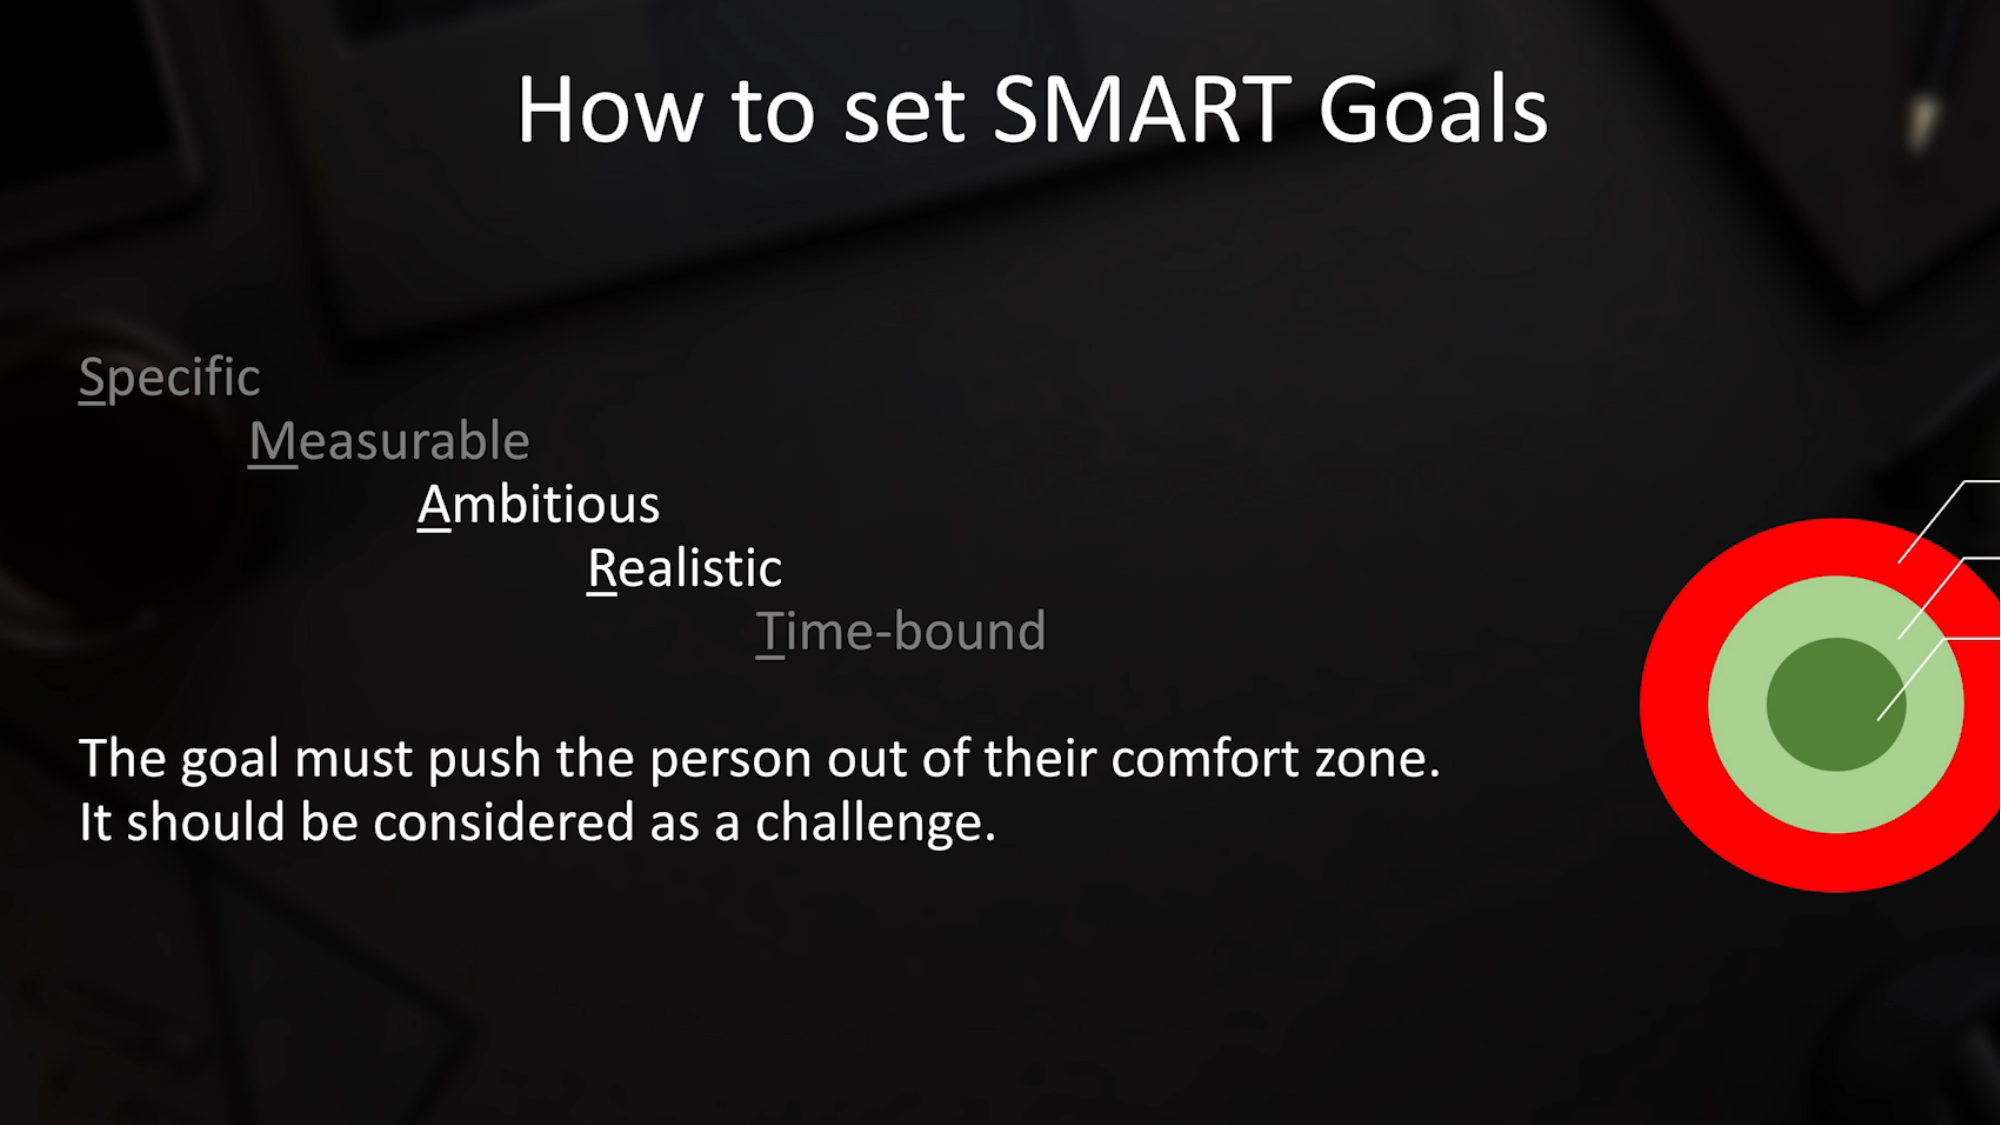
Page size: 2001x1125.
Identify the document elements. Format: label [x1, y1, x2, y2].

list [0, 0, 2000, 1125]
